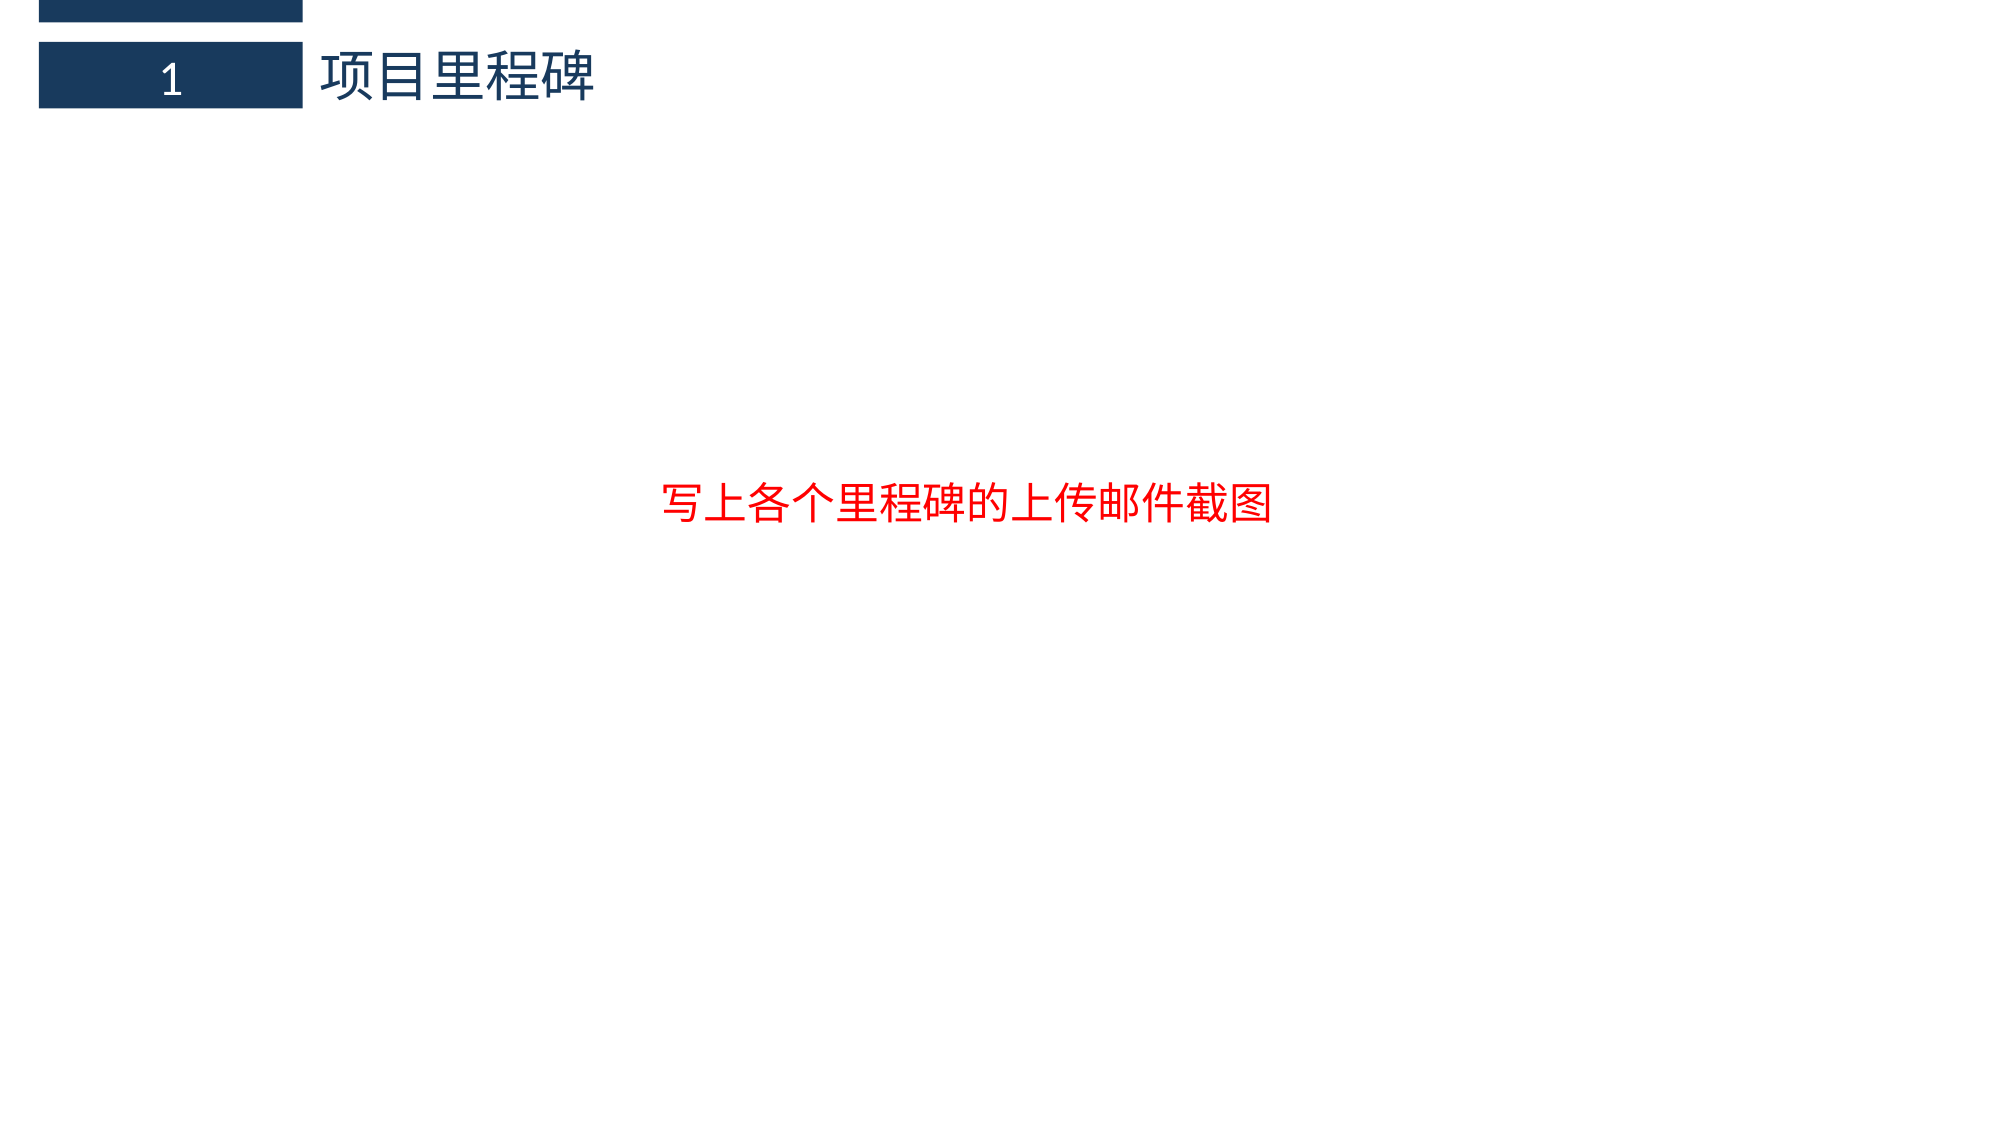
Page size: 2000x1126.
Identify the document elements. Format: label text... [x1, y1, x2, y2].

text_box 项目里程碑 [304, 33, 1298, 116]
text_box [37, 0, 305, 24]
text_box 1 [37, 40, 304, 111]
text_box 写上各个里程碑的上传邮件截图 [645, 468, 1343, 536]
